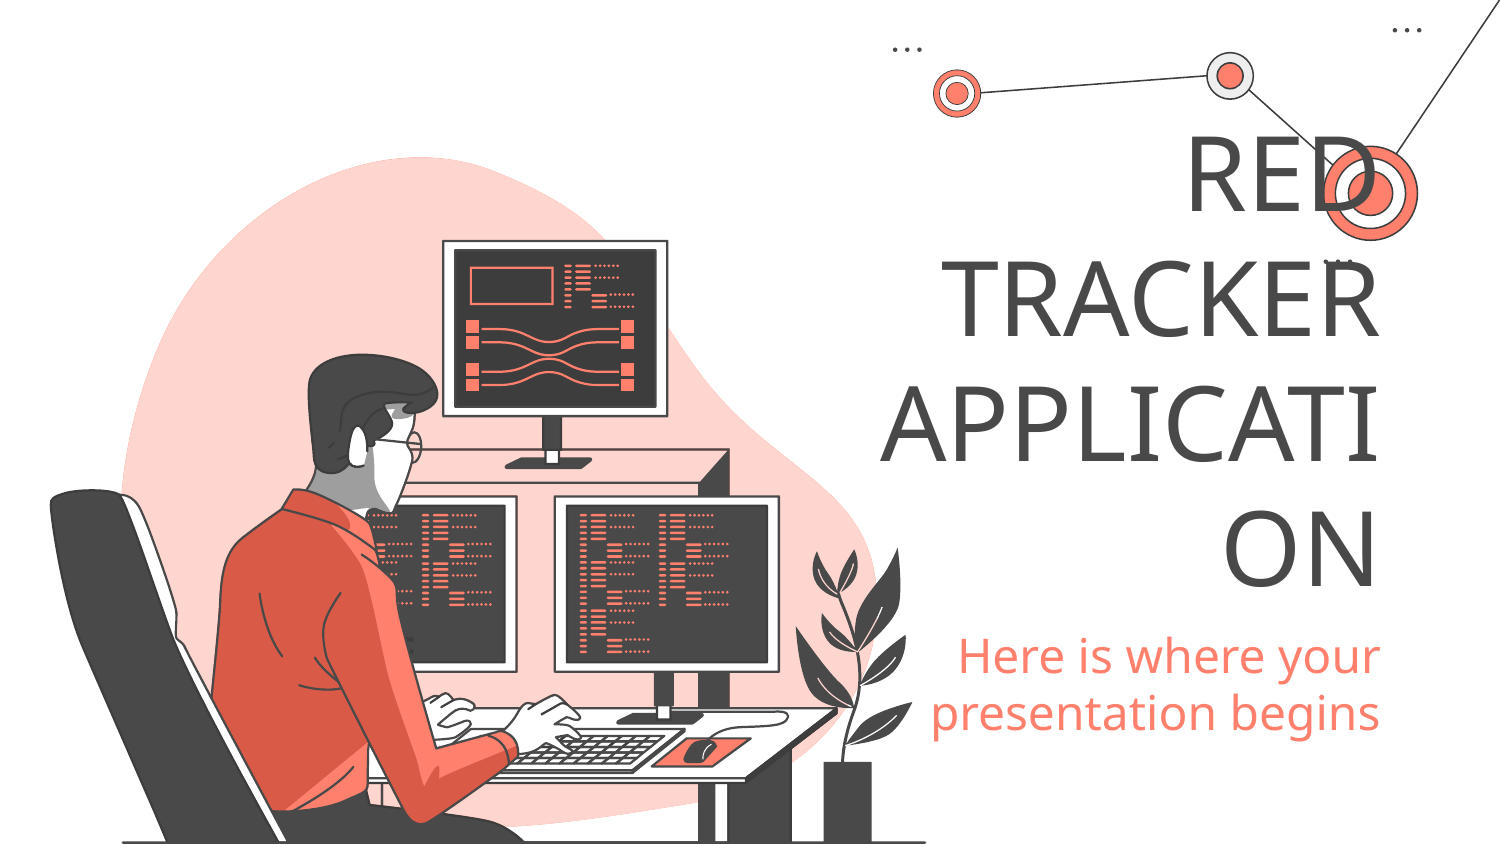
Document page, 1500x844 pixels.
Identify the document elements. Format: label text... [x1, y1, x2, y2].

title RED TRACKER APPLICATION [932, 328, 1397, 610]
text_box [49, 157, 927, 844]
text_box [1326, 203, 1338, 210]
text_box [1357, 148, 1371, 158]
subtitle Here is where your presentation begins [932, 610, 1397, 758]
text_box [1351, 172, 1374, 206]
